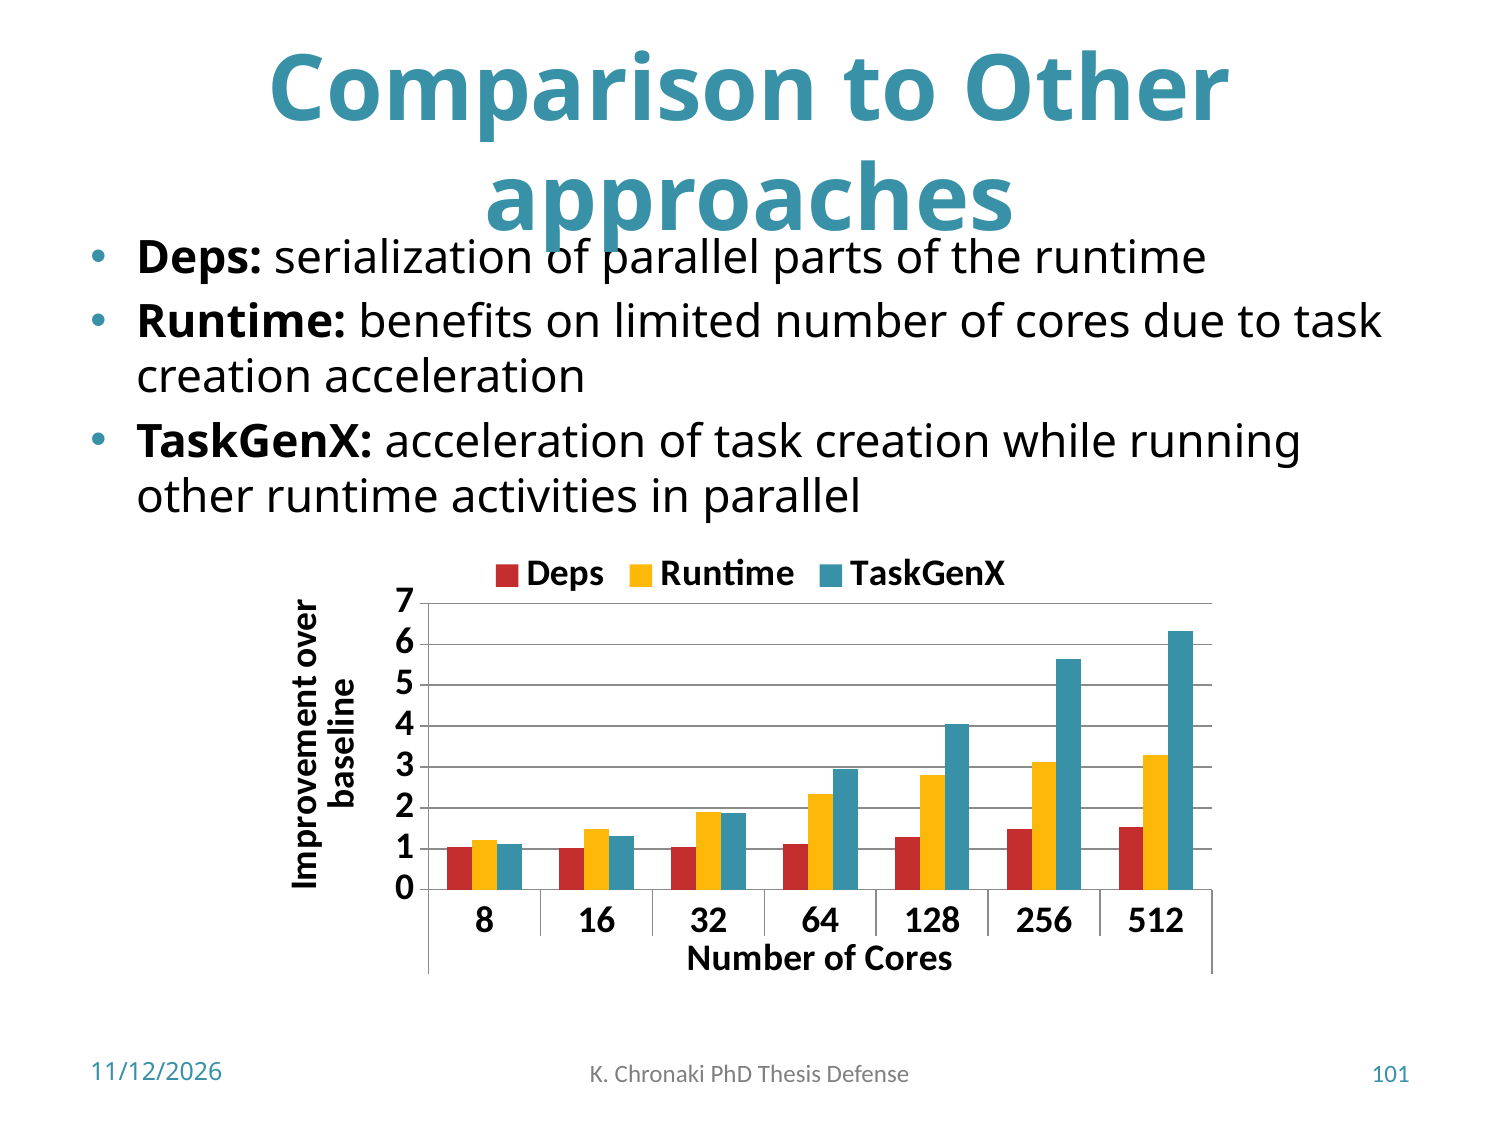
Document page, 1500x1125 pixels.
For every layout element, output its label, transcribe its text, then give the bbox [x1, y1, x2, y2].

chart [263, 538, 1238, 1029]
footer K. Chronaki PhD Thesis Defense [512, 1042, 988, 1103]
text_box Deps: serialization of parallel parts of the runtime Runtime: benefits on limited number of cores due to task creation acceleration TaskGenX: acceleration of task creation while running other runtime activities in parallel [75, 220, 1426, 536]
title Comparison to Other approaches [75, 45, 1425, 233]
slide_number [75, 1042, 425, 1103]
slide_number 101 [1074, 1042, 1425, 1103]
